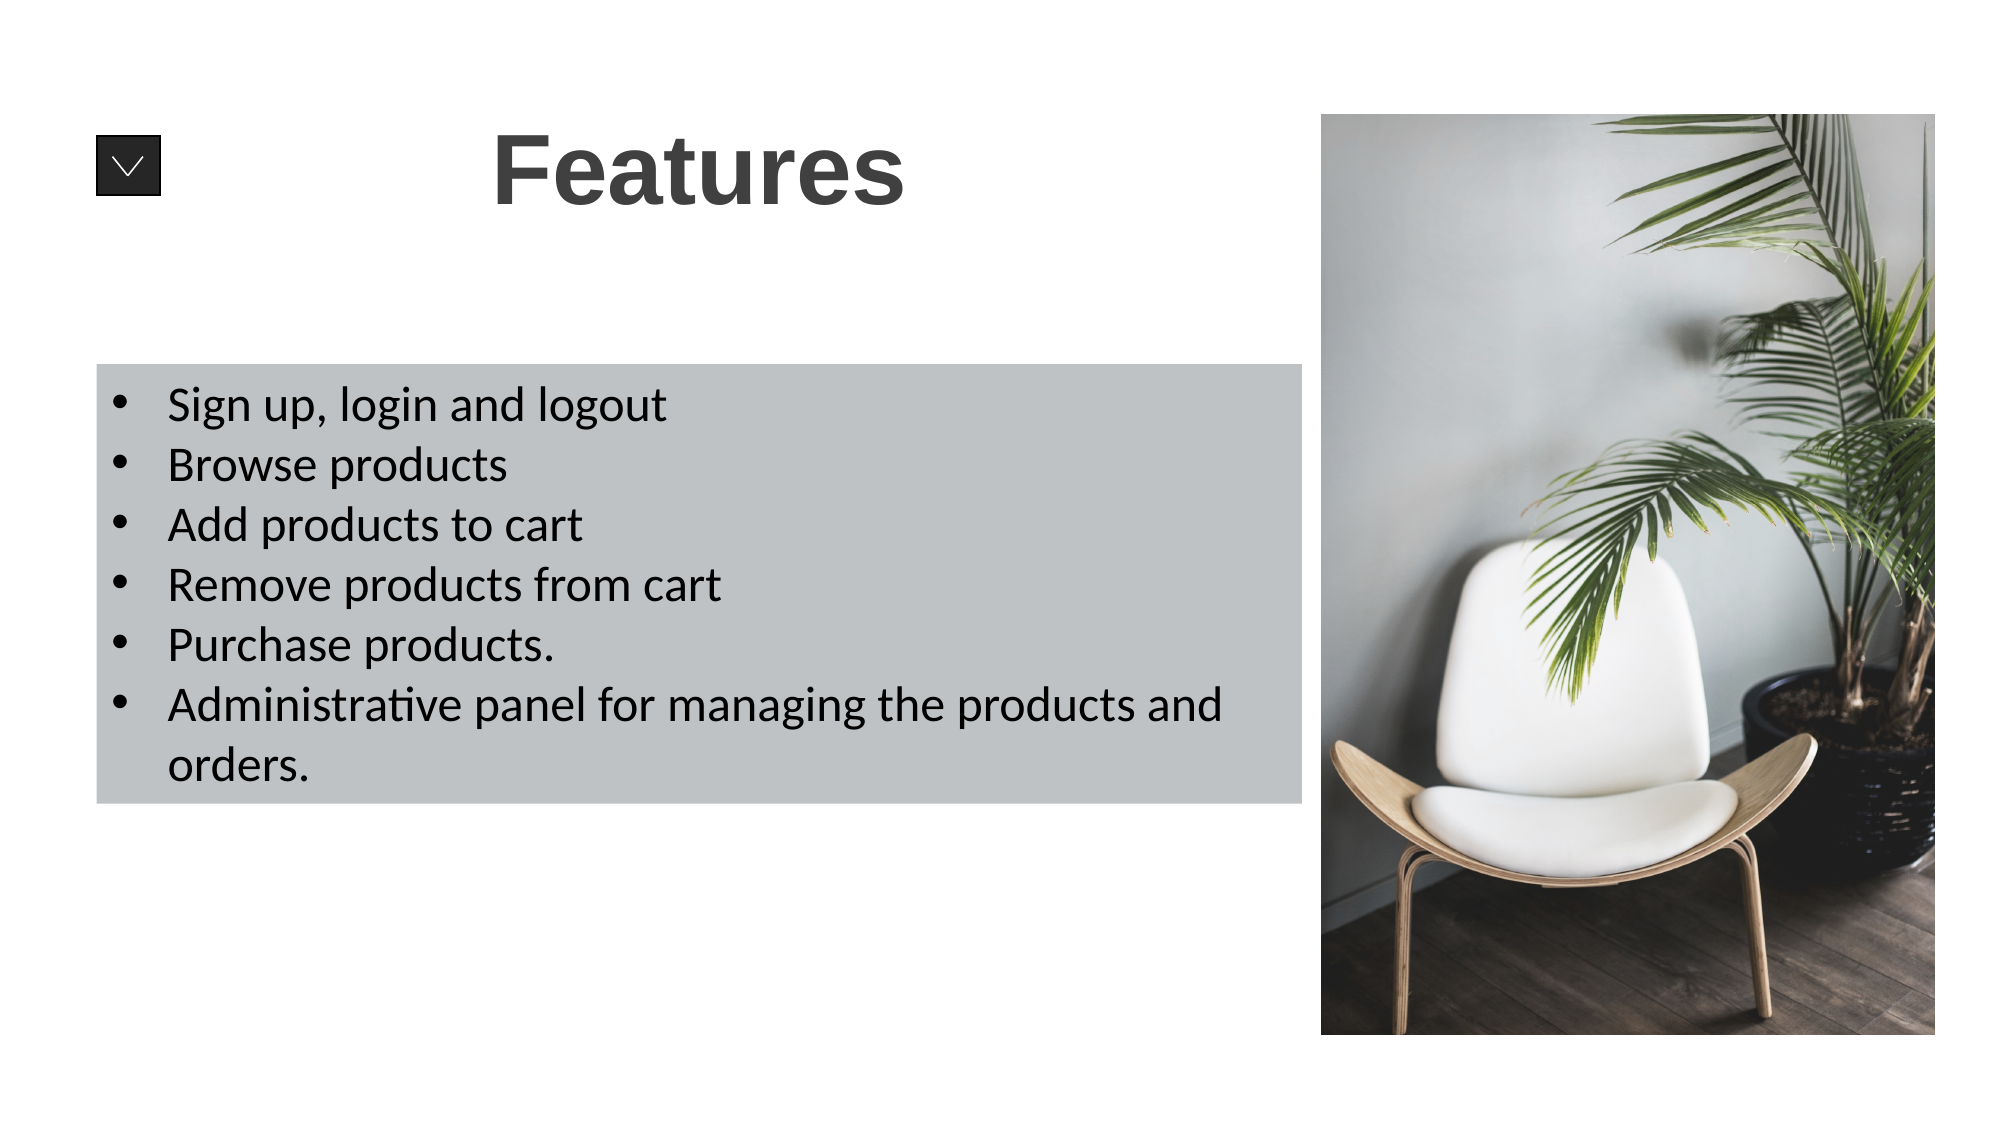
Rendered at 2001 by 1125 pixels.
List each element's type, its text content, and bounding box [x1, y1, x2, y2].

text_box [96, 135, 161, 195]
text_box Features [276, 97, 1122, 233]
text_box Sign up, login and logout Browse products Add products to cart Remove products from cart Purchase products. Administrative panel for managing the products and orders. [96, 364, 1303, 859]
picture [1321, 114, 1935, 1035]
